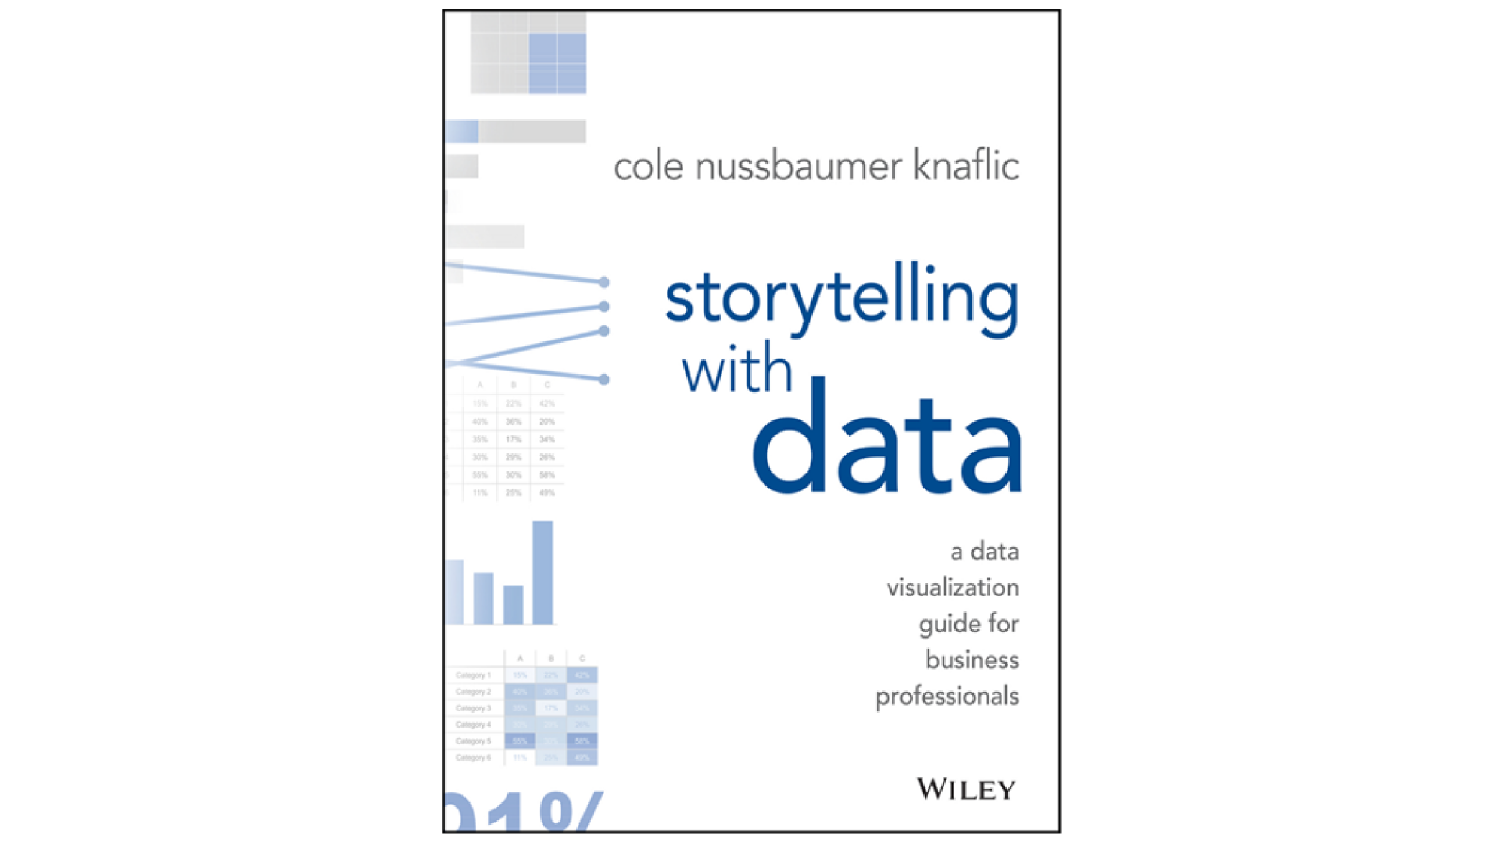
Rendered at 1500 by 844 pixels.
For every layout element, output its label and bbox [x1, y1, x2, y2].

picture [302, 0, 1198, 844]
